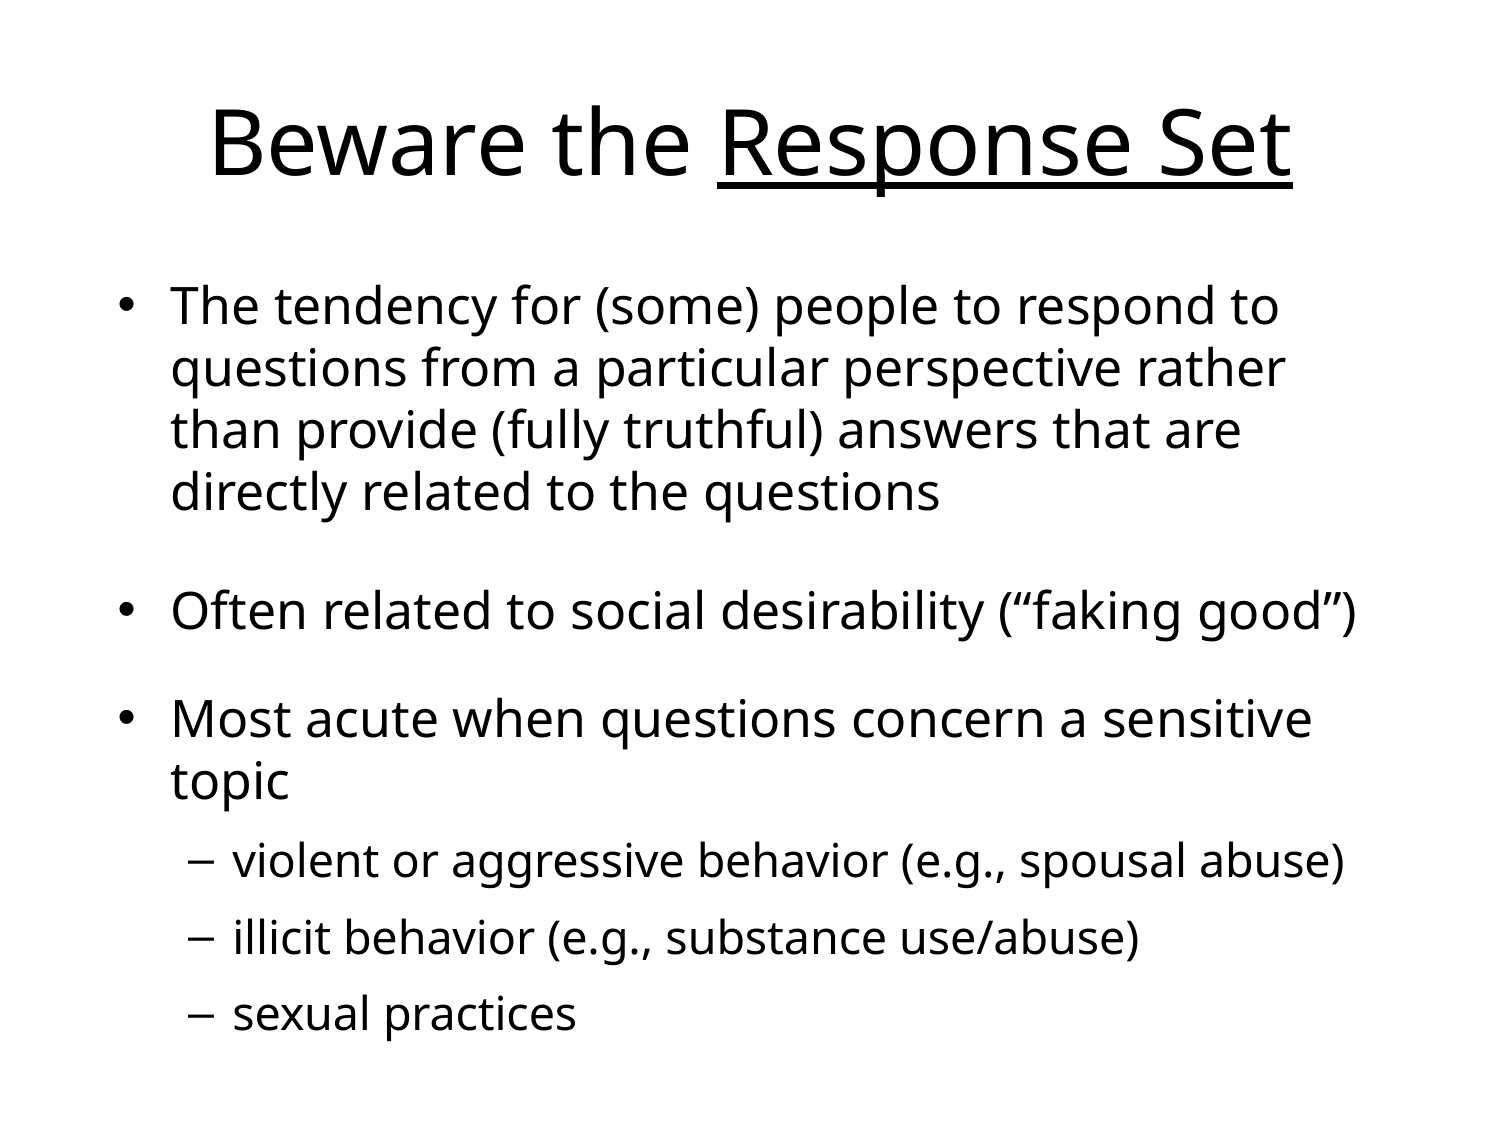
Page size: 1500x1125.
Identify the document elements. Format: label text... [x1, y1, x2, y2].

list The tendency for (some) people to respond to questions from a particular perspective rather than provide (fully truthful) answers that are directly related to the questions Often related to social desirability (“faking good”) Most acute when questions concern a sensitive topic violent or aggressive behavior (e.g., spousal abuse) illicit behavior (e.g., substance use/abuse) sexual practices [102, 265, 1387, 1062]
title Beware the Response Set [75, 45, 1425, 233]
